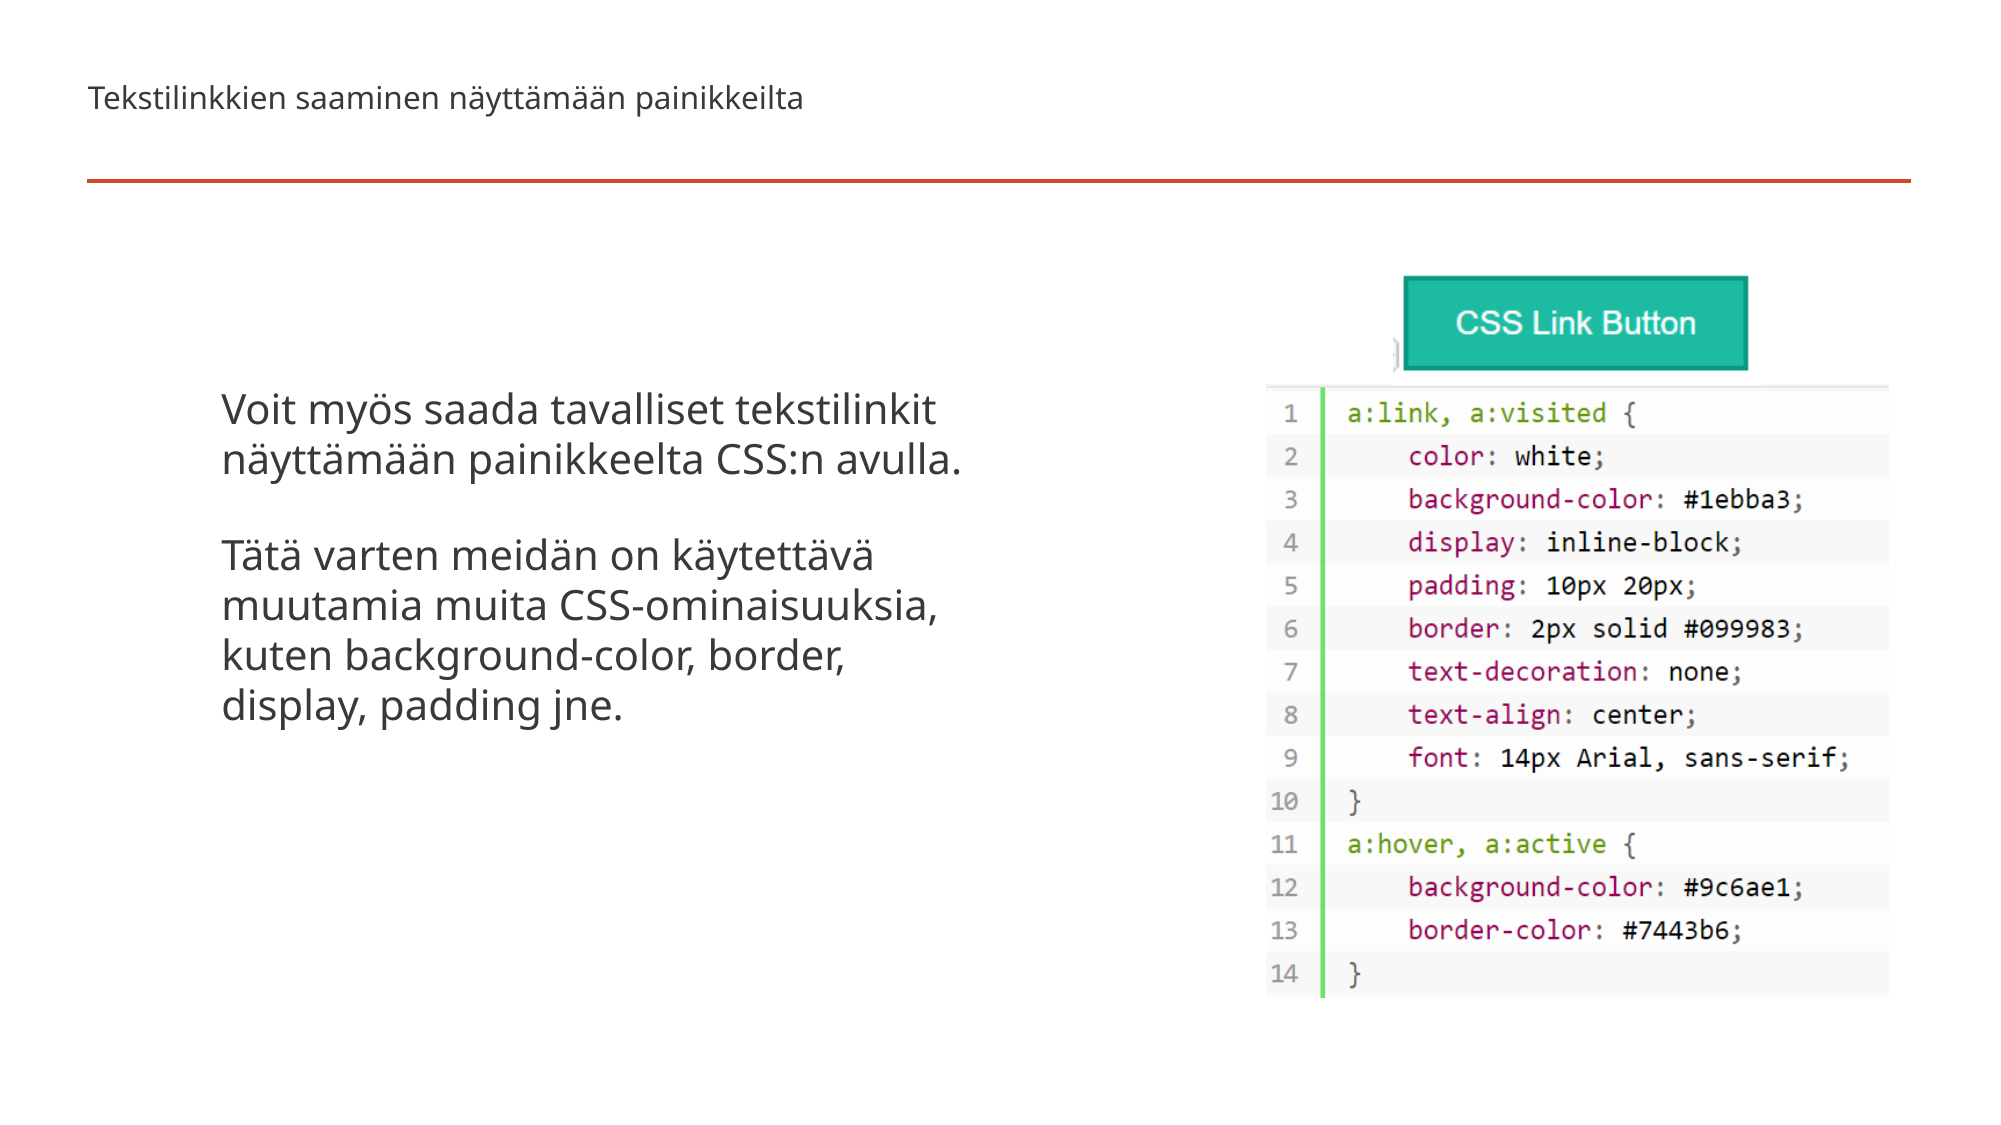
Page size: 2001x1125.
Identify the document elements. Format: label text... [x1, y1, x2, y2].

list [1266, 384, 1889, 998]
list Voit myös saada tavalliset tekstilinkit näyttämään painikkeelta CSS:n avulla. Tätä varten meidän on käytettävä muutamia muita CSS-ominaisuuksia, kuten background-color, border, display, padding jne. [206, 375, 994, 969]
title Tekstilinkkien saaminen näyttämään painikkeilta [72, 70, 1912, 163]
picture [1393, 251, 1761, 385]
